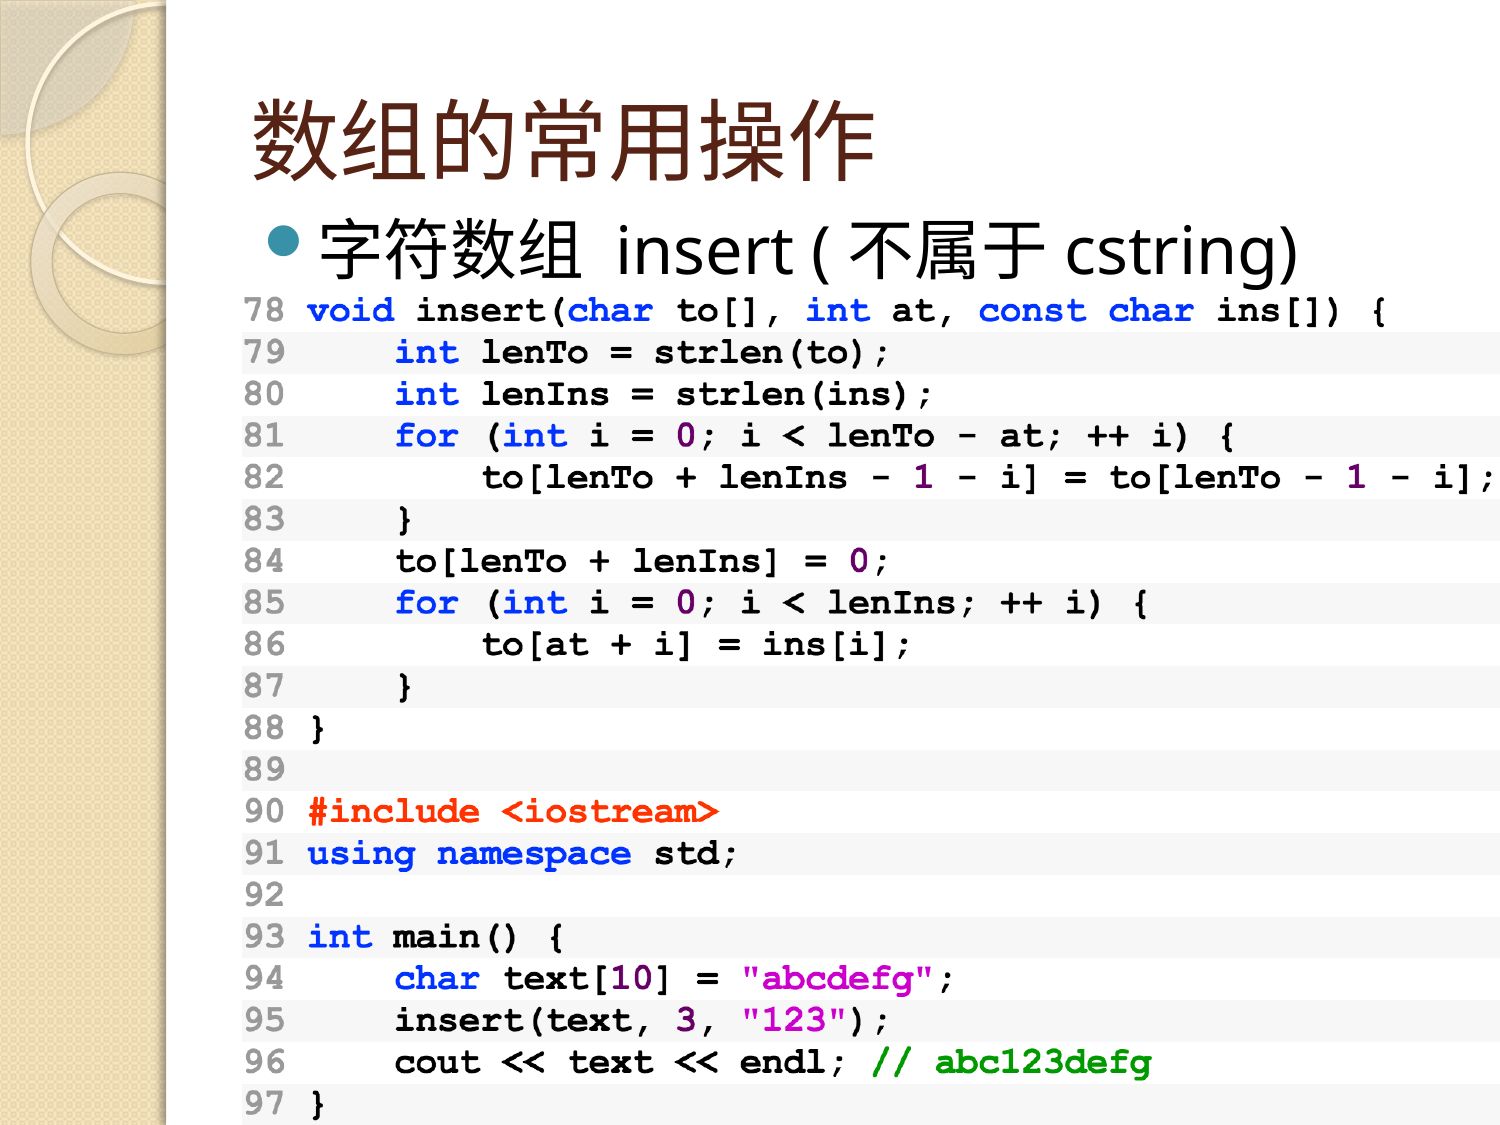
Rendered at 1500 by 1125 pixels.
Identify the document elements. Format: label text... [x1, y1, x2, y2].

picture [237, 290, 1500, 1125]
list 字符数组 insert (不属于cstring) [235, 200, 1466, 289]
title 数组的常用操作 [235, 45, 1466, 200]
